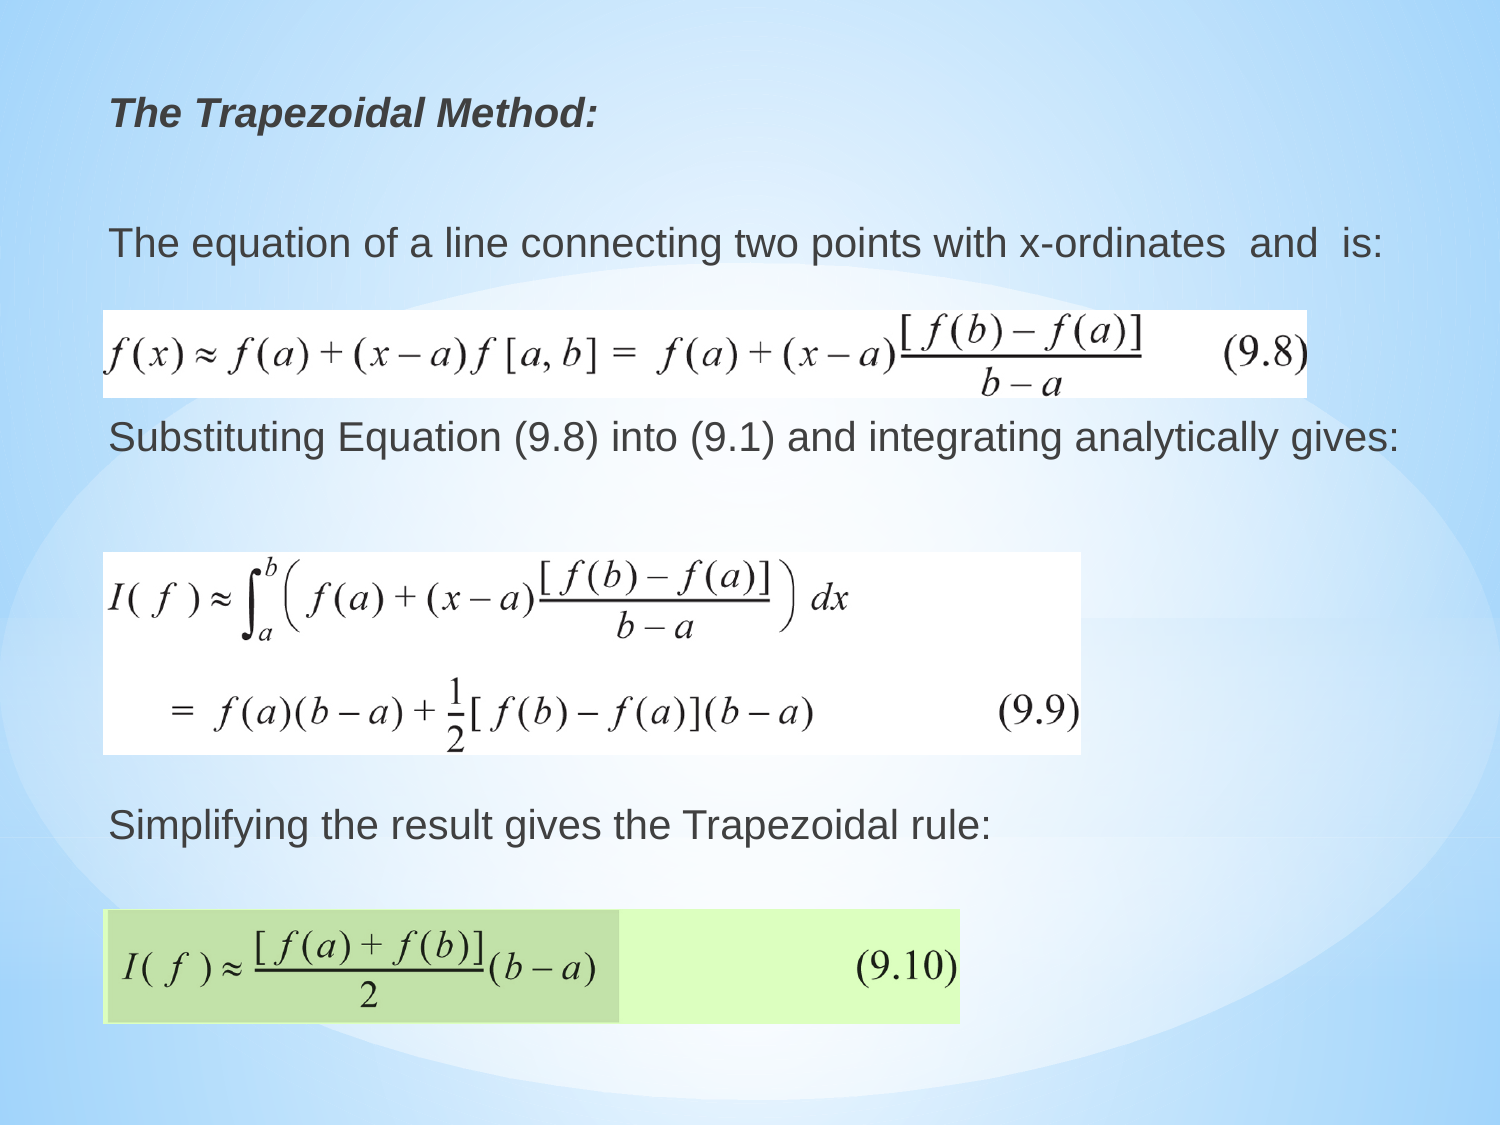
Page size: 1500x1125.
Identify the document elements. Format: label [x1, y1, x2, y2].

picture [103, 909, 960, 1024]
picture [103, 310, 1308, 398]
picture [103, 551, 1081, 755]
